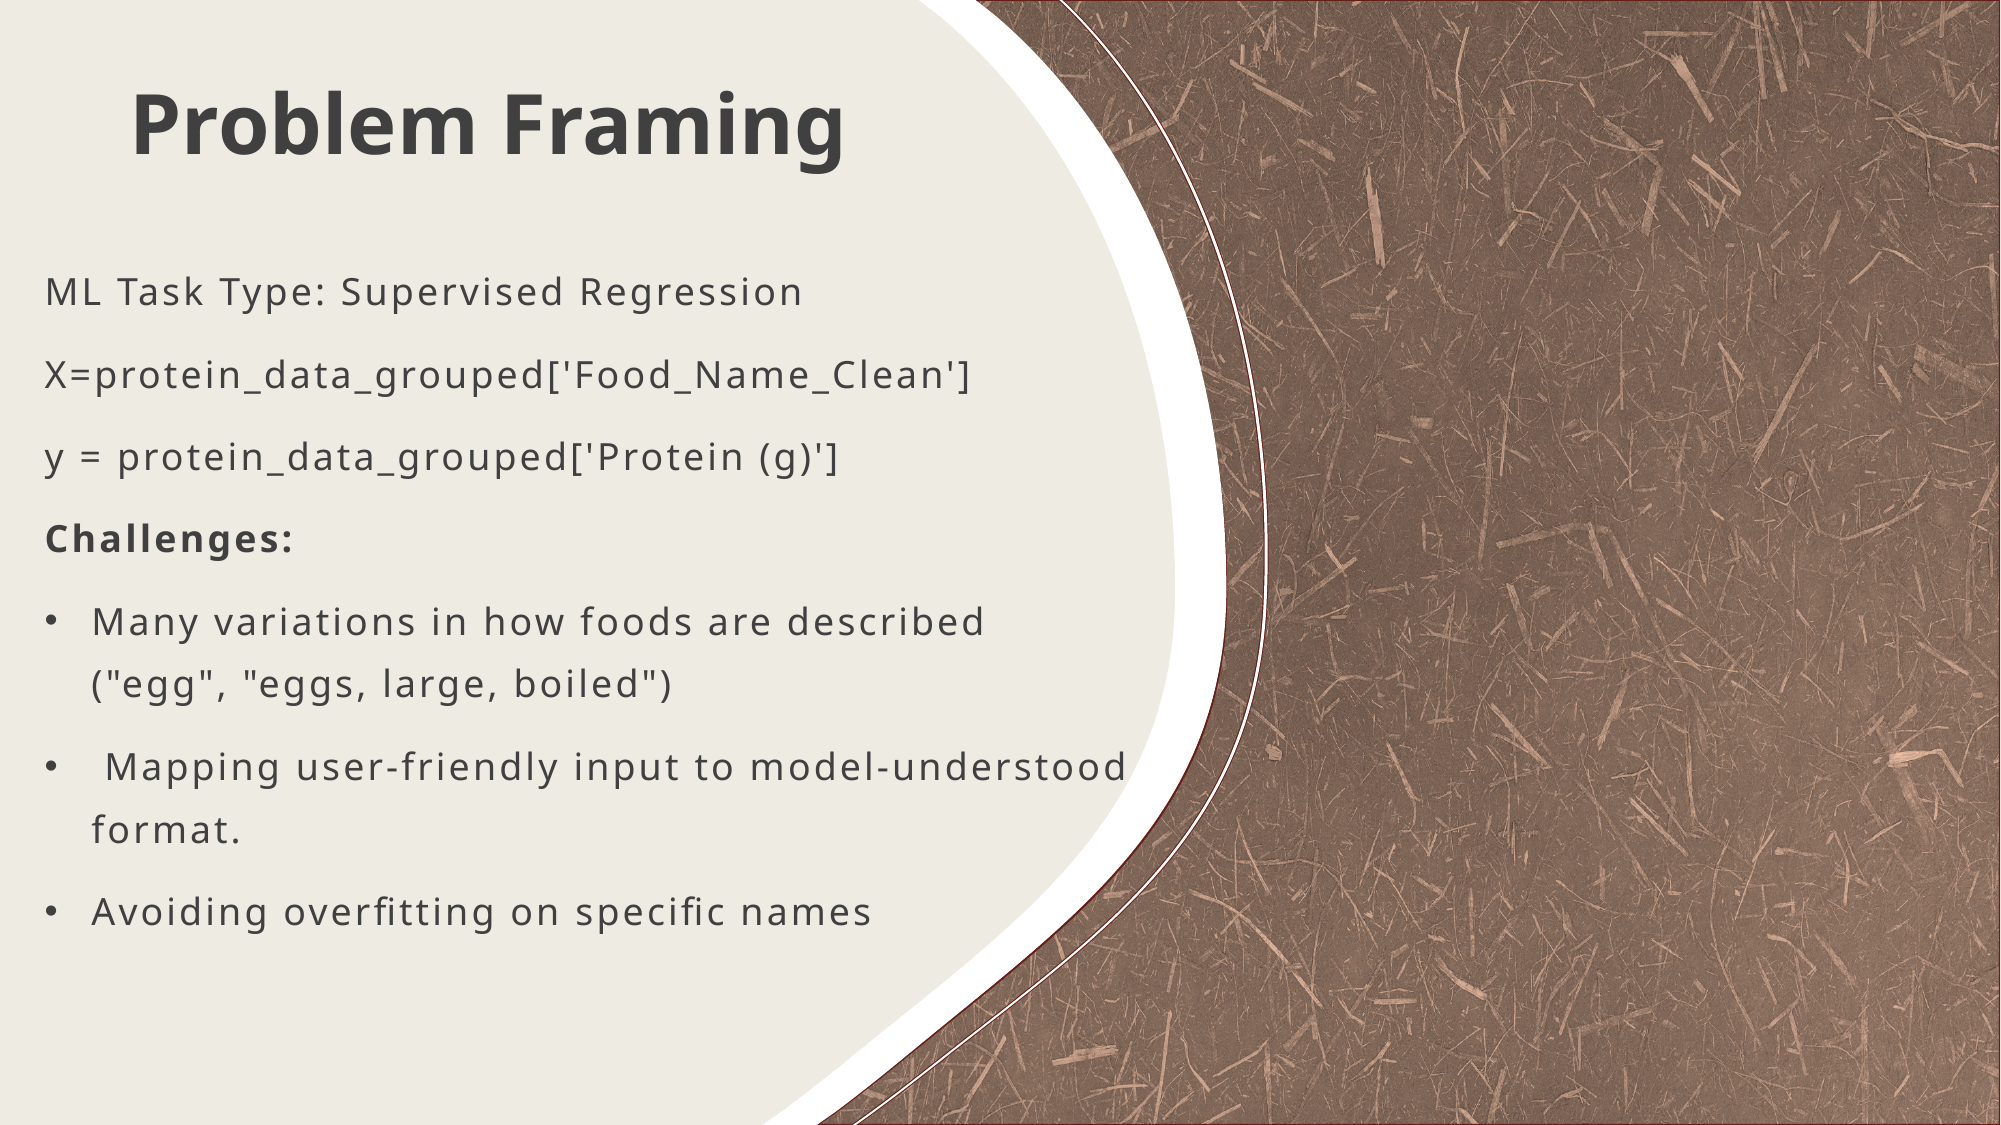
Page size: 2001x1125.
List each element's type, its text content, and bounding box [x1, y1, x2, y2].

title Problem Framing [111, 0, 1050, 187]
subtitle ML Task Type: Supervised Regression X=protein_data_grouped['Food_Name_Clean'] y = protein_data_grouped['Protein (g)'] Challenges: Many variations in how foods are described ("egg", "eggs, large, boiled") Mapping user-friendly input to model-understood format. Avoiding overfitting on specific names [26, 232, 1157, 983]
